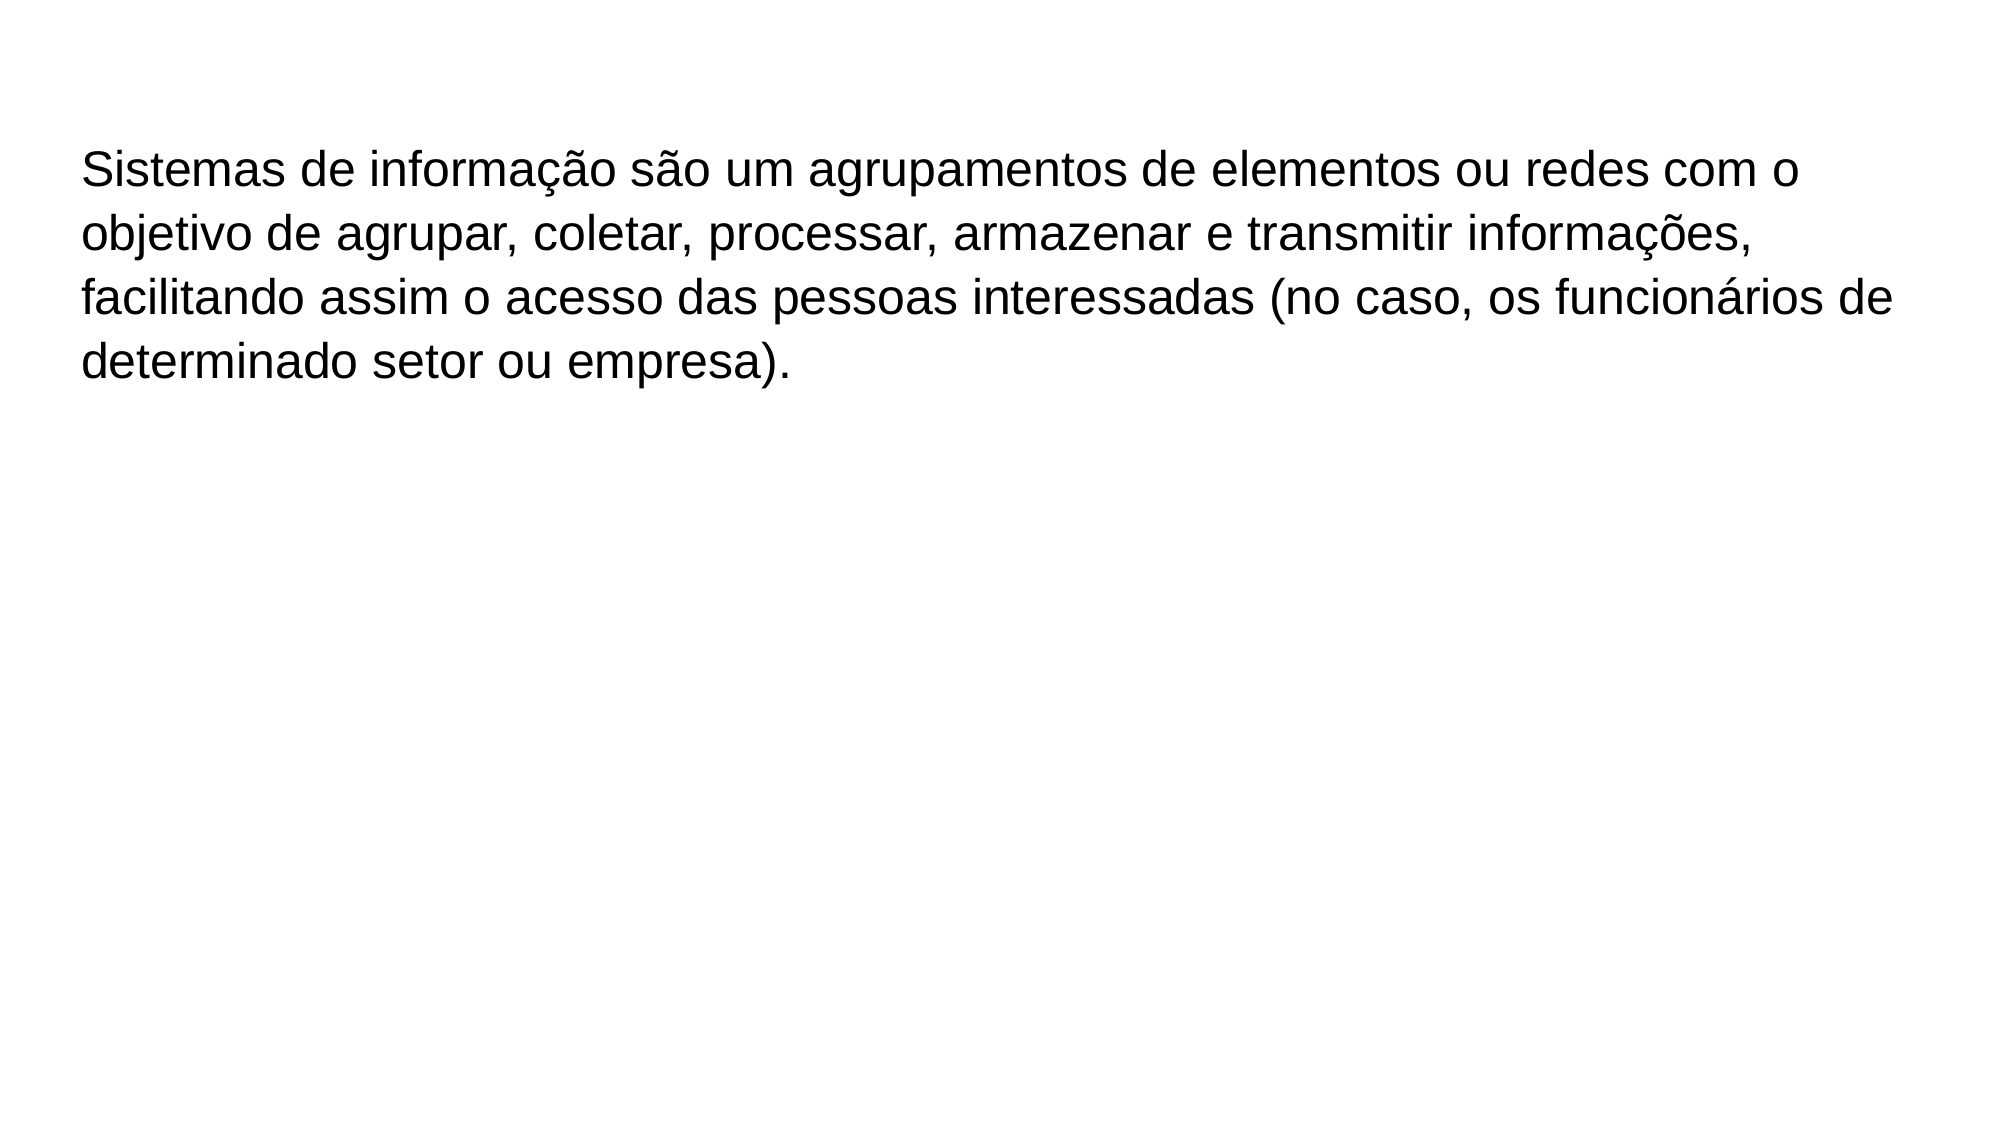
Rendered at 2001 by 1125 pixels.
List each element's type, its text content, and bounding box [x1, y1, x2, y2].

text_box Sistemas de informação são um agrupamentos de elementos ou redes com o objetivo de agrupar, coletar, processar, armazenar e transmitir informações, facilitando assim o acesso das pessoas interessadas (no caso, os funcionários de determinado setor ou empresa). [66, 124, 2000, 396]
